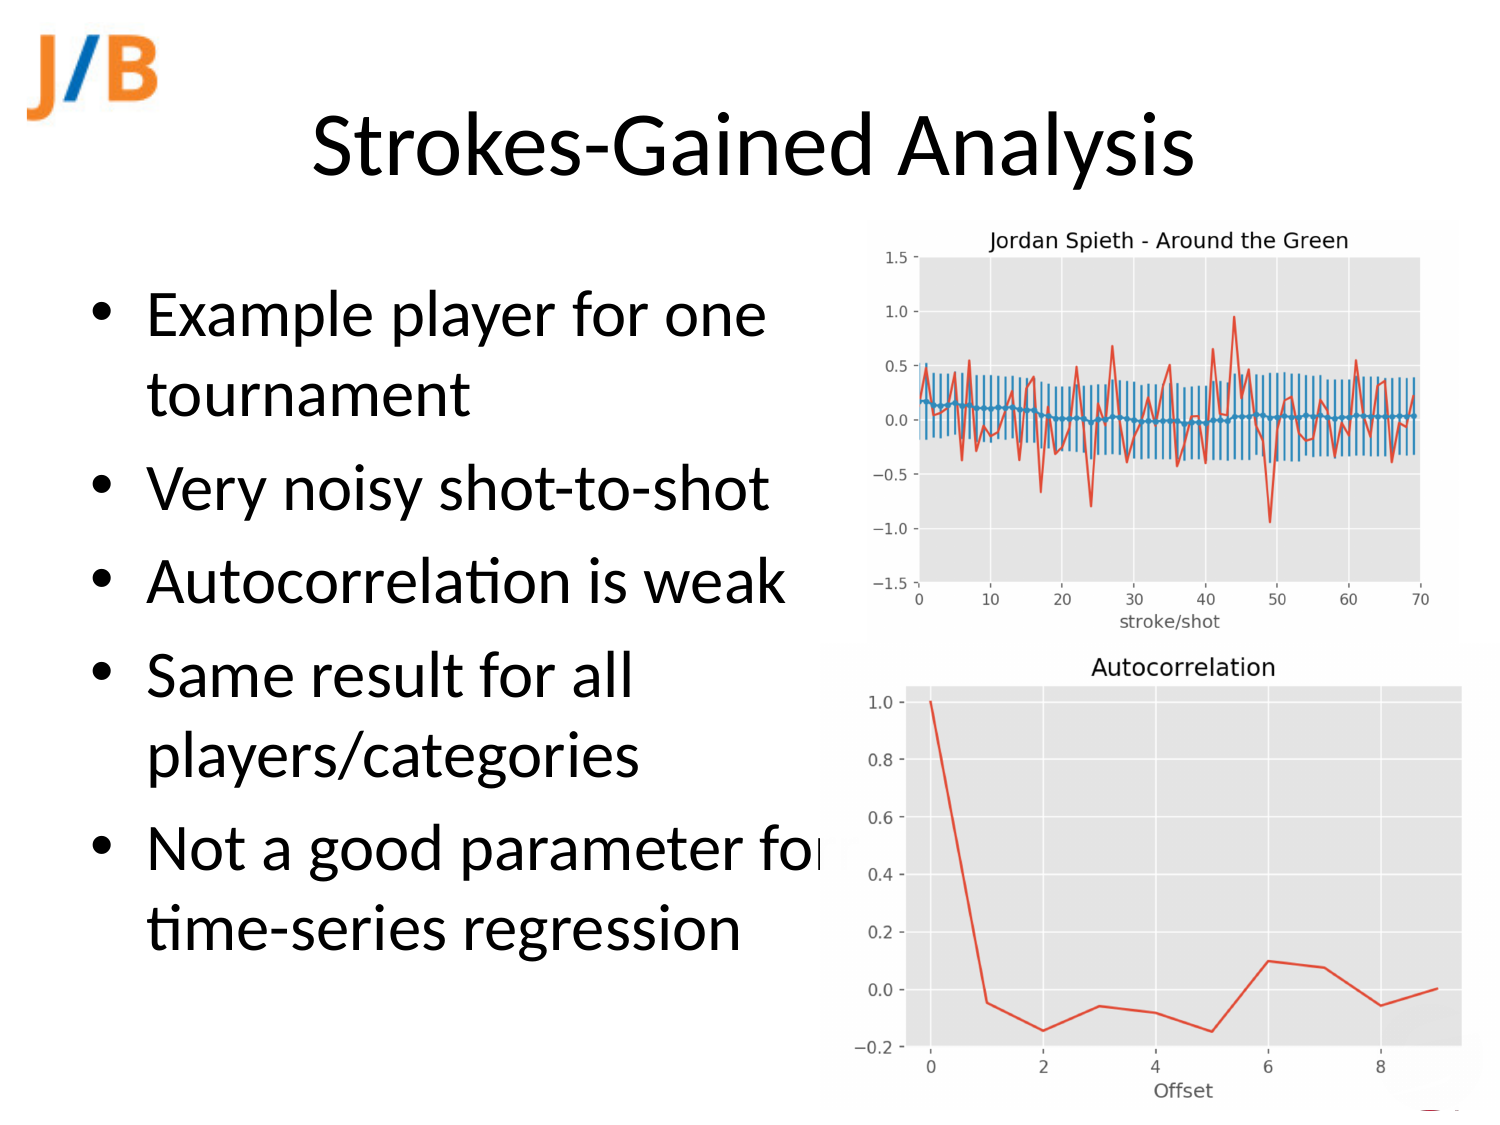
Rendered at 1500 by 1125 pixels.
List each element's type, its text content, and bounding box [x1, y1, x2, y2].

list Example player for one tournament Very noisy shot-to-shot Autocorrelation is weak Same result for all players/categories Not a good parameter forr time-series regression [75, 262, 861, 1005]
picture [820, 219, 1500, 1111]
title Strokes-Gained Analysis [131, 45, 1378, 233]
picture [26, 22, 180, 129]
